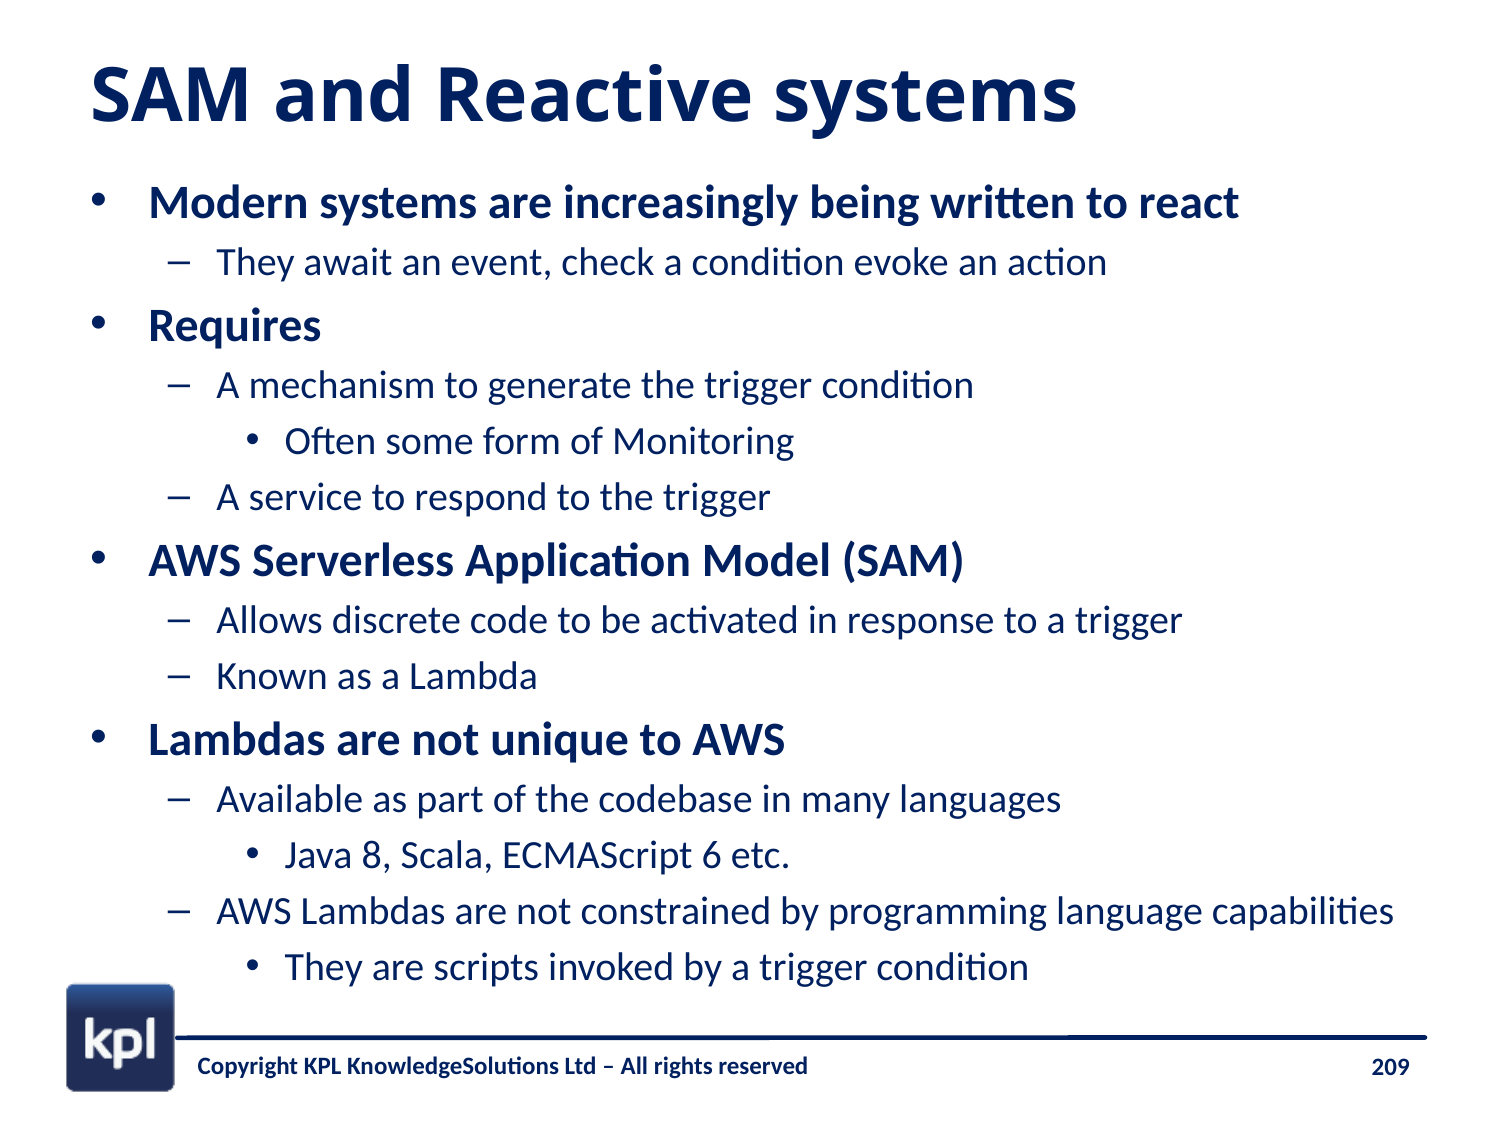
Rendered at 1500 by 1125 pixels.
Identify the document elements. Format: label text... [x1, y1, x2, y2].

picture [62, 980, 178, 1095]
list Modern systems are increasingly being written to react They await an event, check a condition evoke an action Requires A mechanism to generate the trigger condition Often some form of Monitoring A service to respond to the trigger AWS Serverless Application Model (SAM) Allows discrete code to be activated in response to a trigger Known as a Lambda Lambdas are not unique to AWS Available as part of the codebase in many languages Java 8, Scala, ECMAScript 6 etc. AWS Lambdas are not constrained by programming language capabilities They are scripts invoked by a trigger condition [75, 162, 1425, 1013]
text_box Copyright KPL KnowledgeSolutions Ltd – All rights reserved [182, 1042, 1093, 1088]
slide_number 209 [987, 1042, 1425, 1103]
title SAM and Reactive systems [75, 45, 1471, 138]
